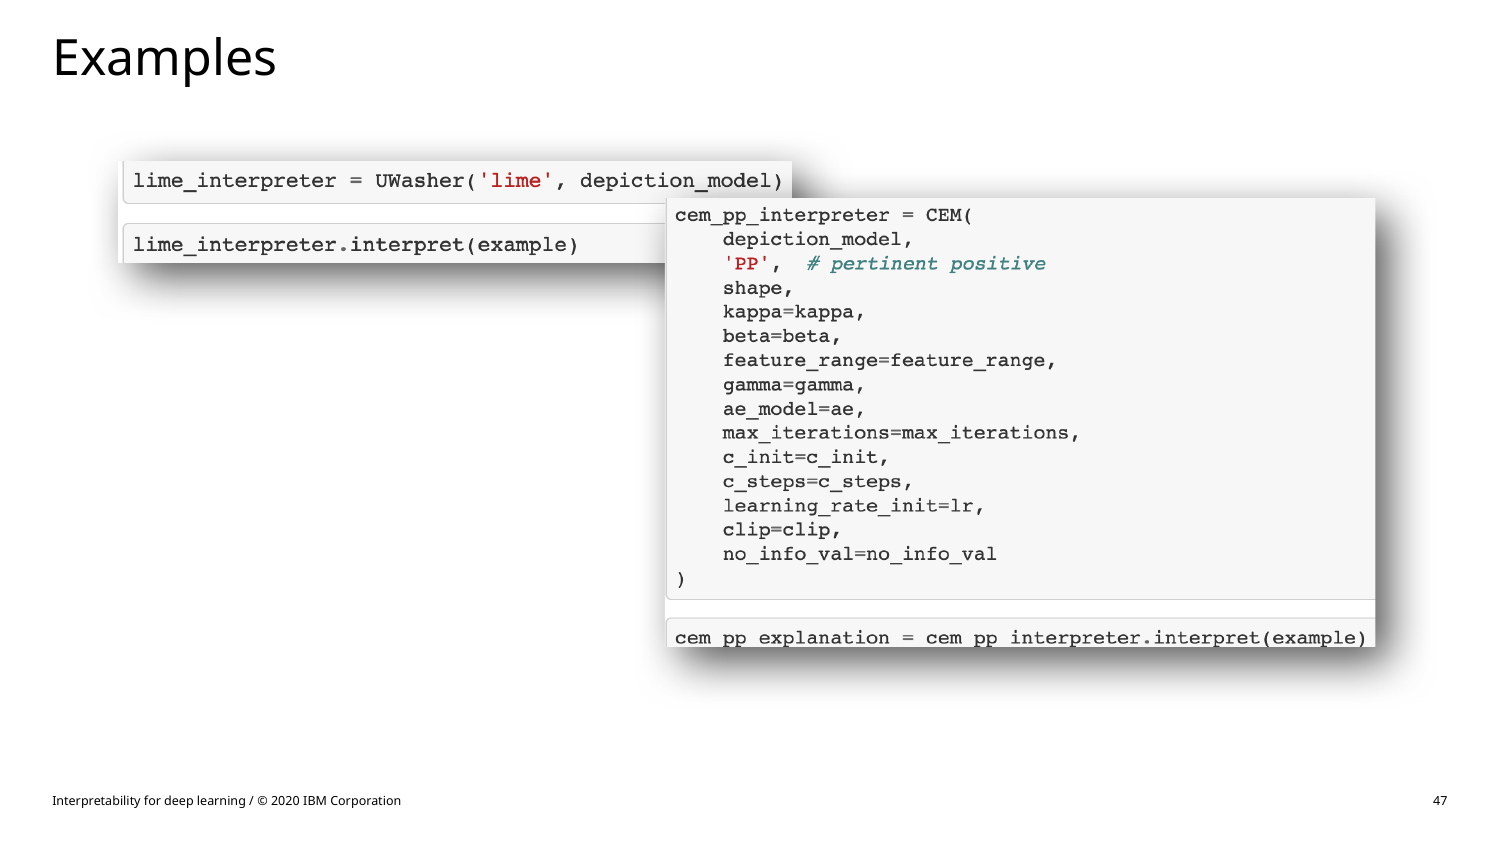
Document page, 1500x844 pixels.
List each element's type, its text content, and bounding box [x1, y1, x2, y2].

picture [118, 161, 1376, 647]
slide_number 47 [1162, 785, 1463, 813]
text_box Examples [37, 19, 772, 99]
footer Interpretability for deep learning / © 2020 IBM Corporation [37, 785, 713, 813]
